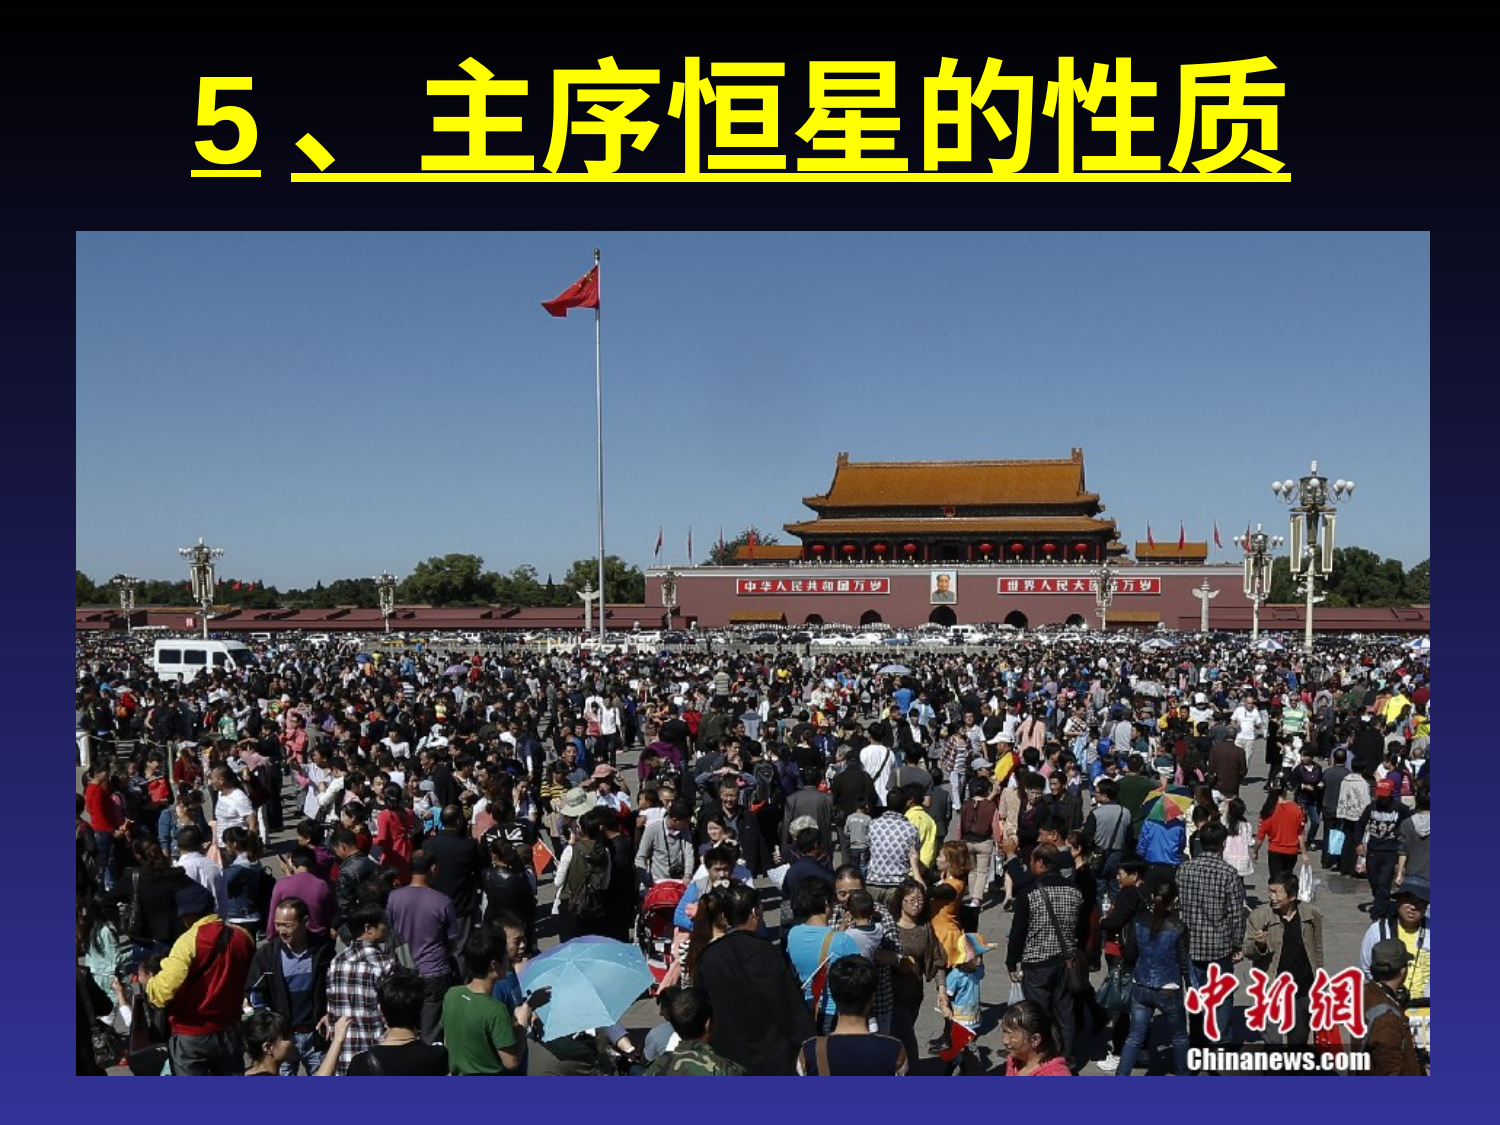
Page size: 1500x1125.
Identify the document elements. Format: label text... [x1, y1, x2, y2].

picture [76, 231, 1430, 1076]
title 5、主序恒星的性质 [41, 31, 1442, 197]
